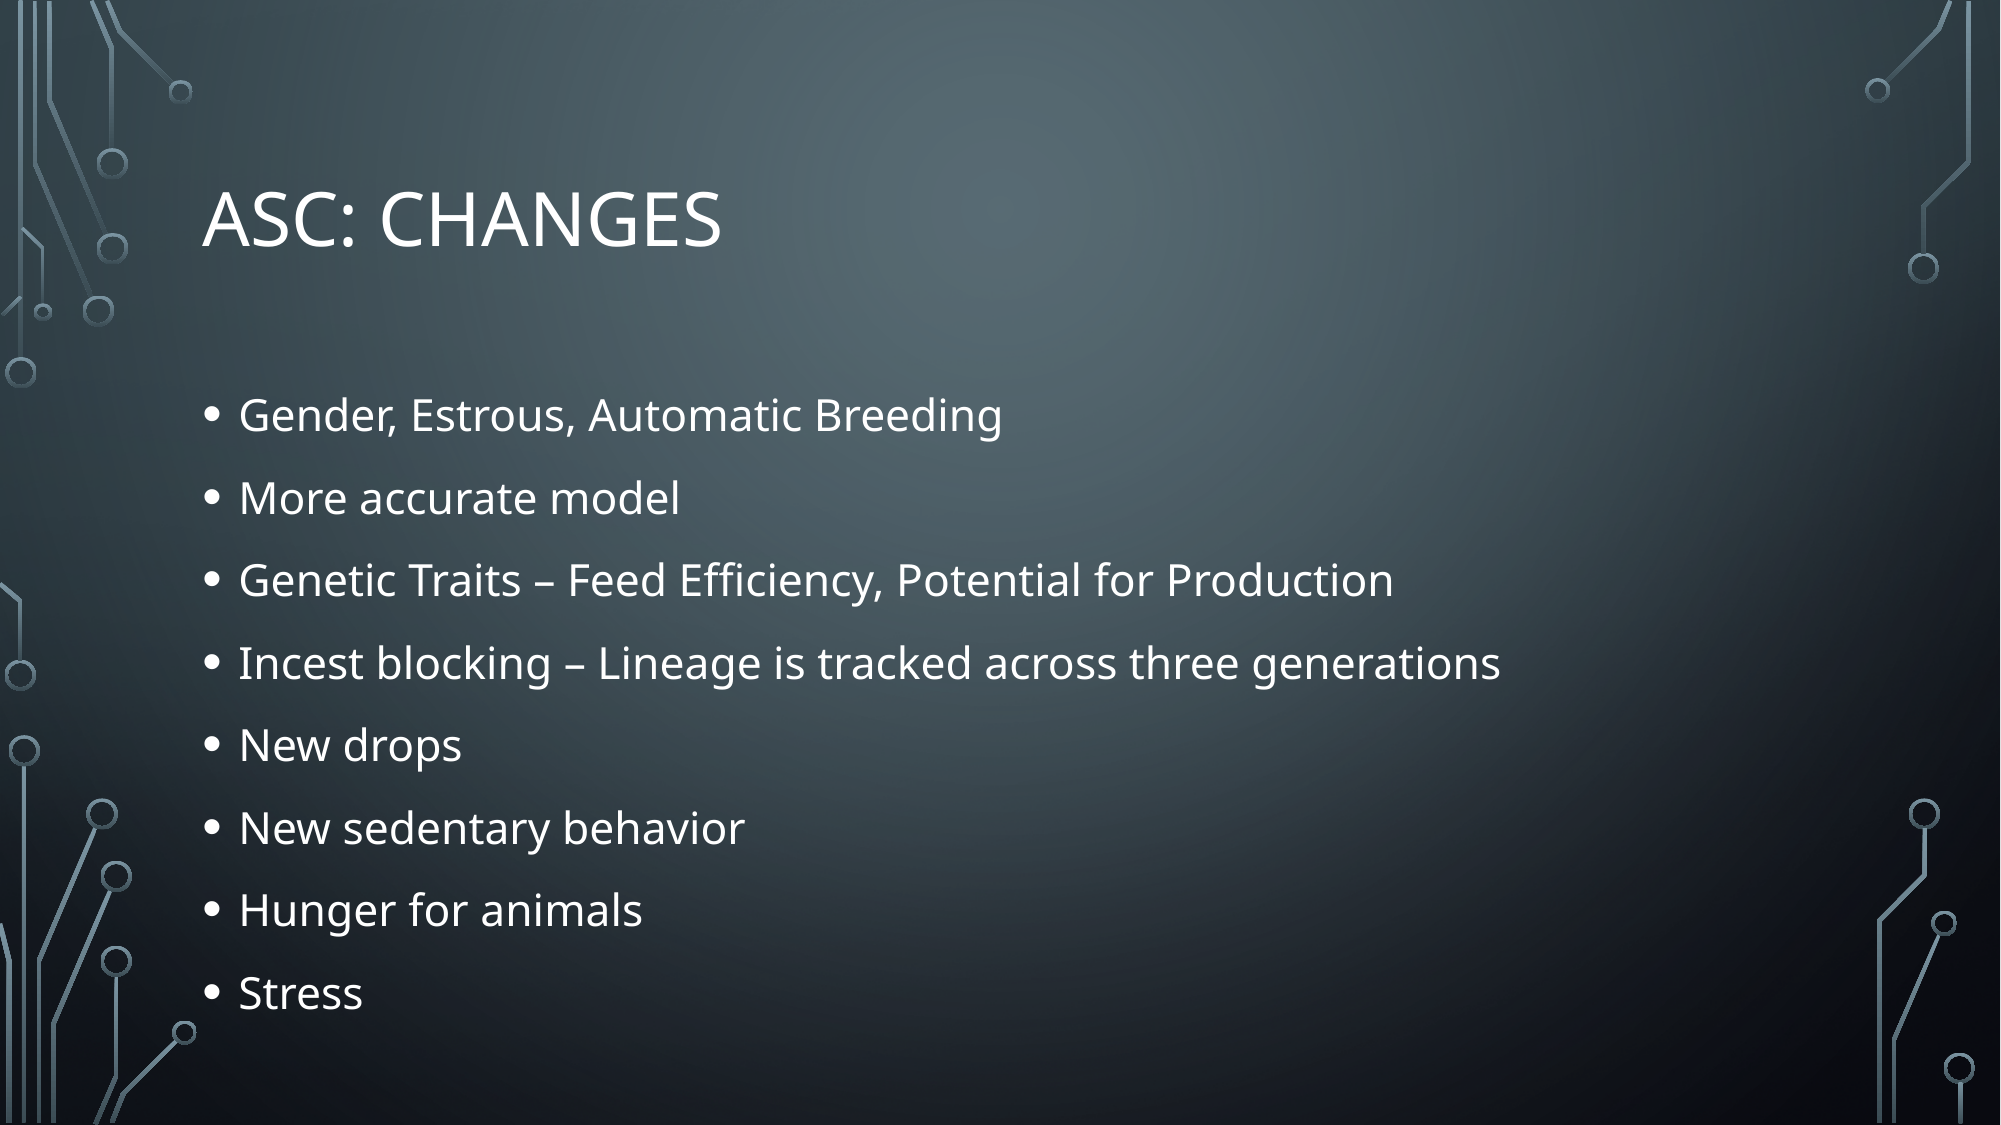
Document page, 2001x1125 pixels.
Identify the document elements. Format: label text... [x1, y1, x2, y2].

title ASC: Changes [187, 101, 1813, 344]
list Gender, Estrous, Automatic Breeding More accurate model Genetic Traits – Feed Efficiency, Potential for Production Incest blocking – Lineage is tracked across three generations New drops New sedentary behavior Hunger for animals Stress [187, 369, 1813, 1032]
